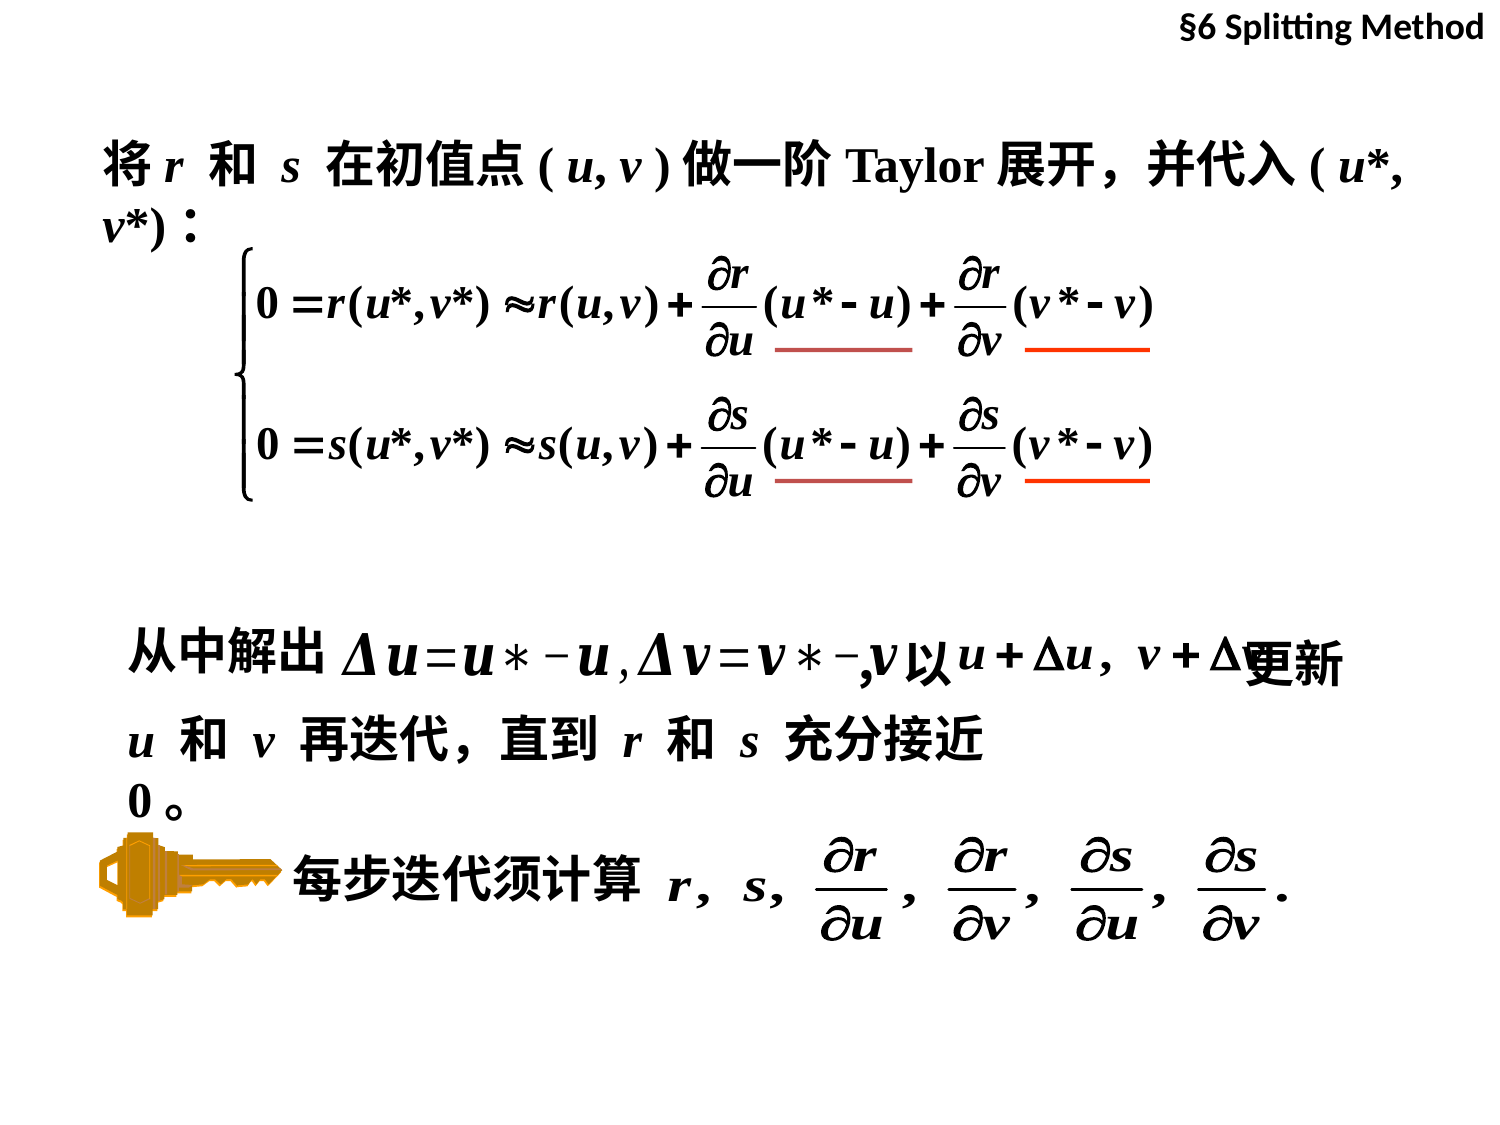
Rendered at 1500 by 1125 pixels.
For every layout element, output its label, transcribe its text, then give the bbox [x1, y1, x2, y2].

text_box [224, 237, 1163, 512]
text_box §6 Splitting Method [1087, 0, 1500, 50]
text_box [774, 349, 913, 482]
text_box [112, 824, 1301, 951]
text_box 将r 和 s 在初值点( u, v )做一阶Taylor展开，并代入( u*, v*)： [87, 124, 1438, 260]
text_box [1024, 349, 1151, 482]
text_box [112, 612, 1426, 776]
